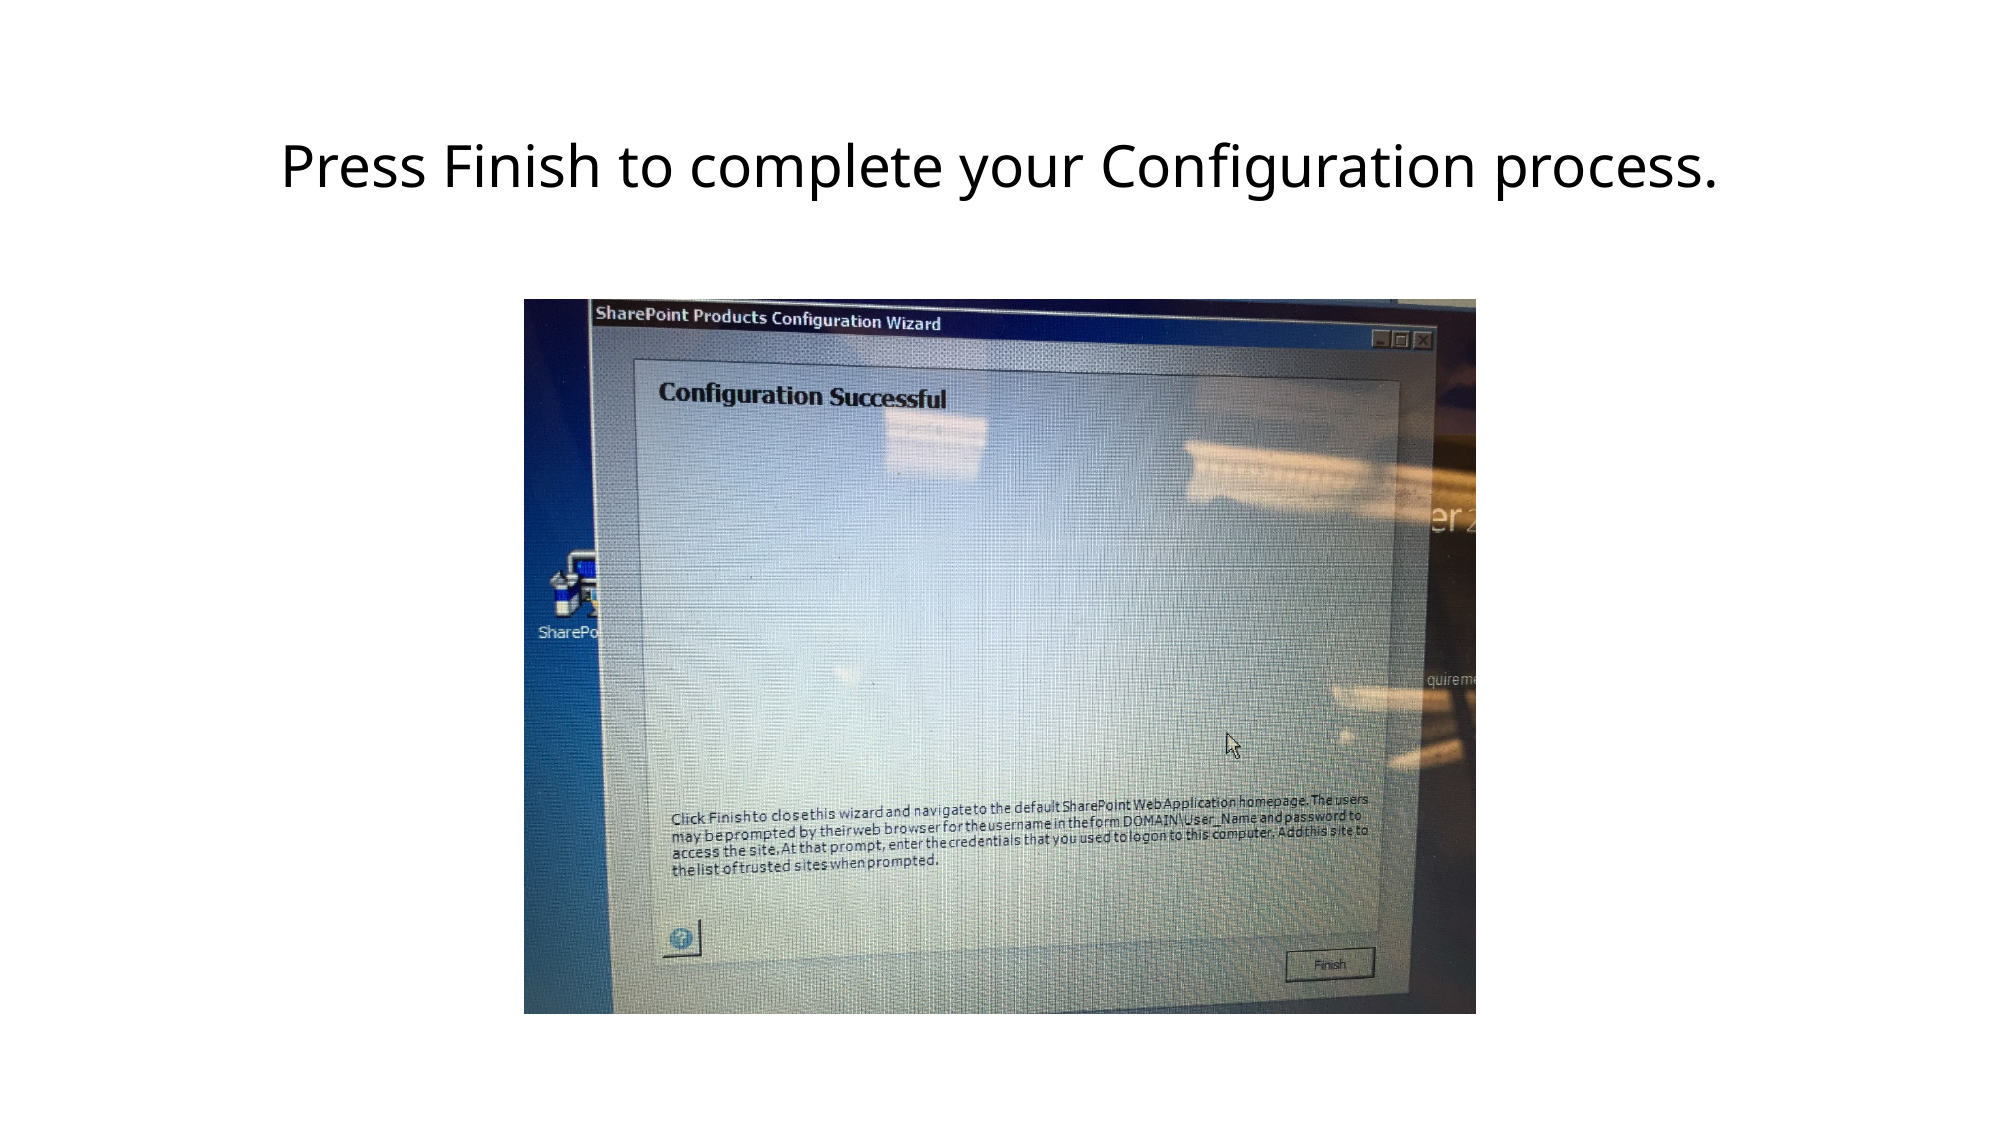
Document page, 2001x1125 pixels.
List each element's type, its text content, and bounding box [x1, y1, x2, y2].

title Press Finish to complete your Configuration process. [137, 59, 1863, 278]
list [524, 299, 1476, 1014]
